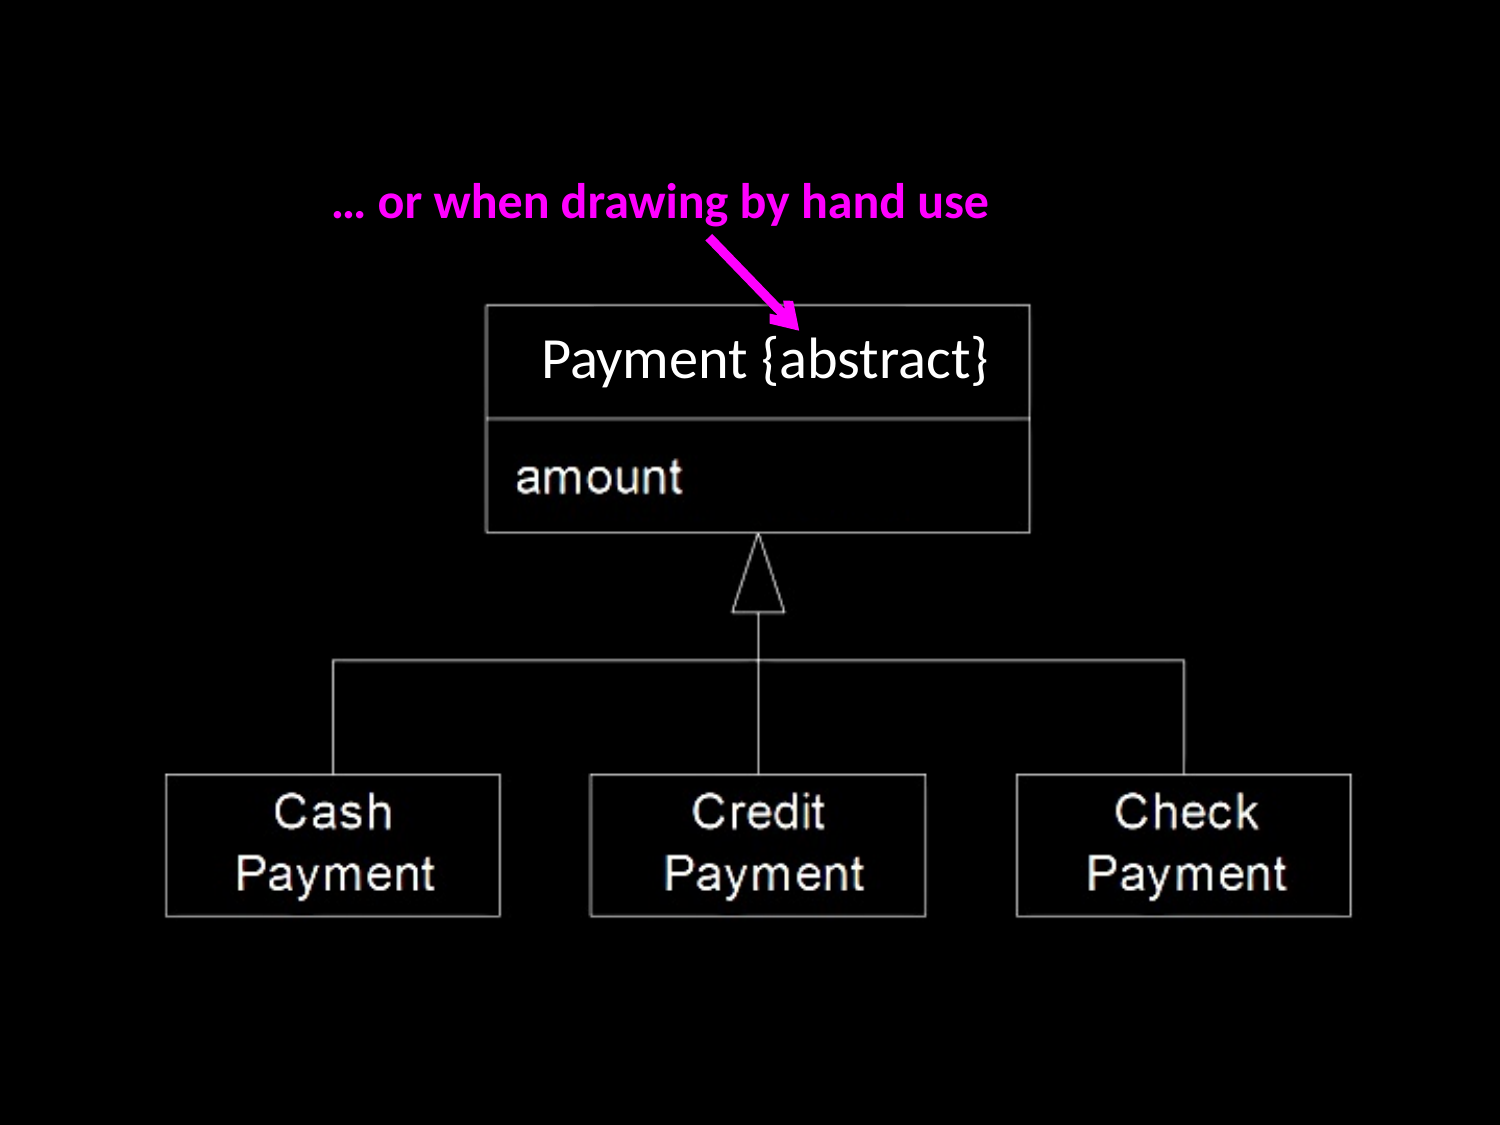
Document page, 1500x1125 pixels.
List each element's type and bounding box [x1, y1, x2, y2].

text_box [147, 288, 1371, 939]
text_box [310, 160, 1011, 331]
